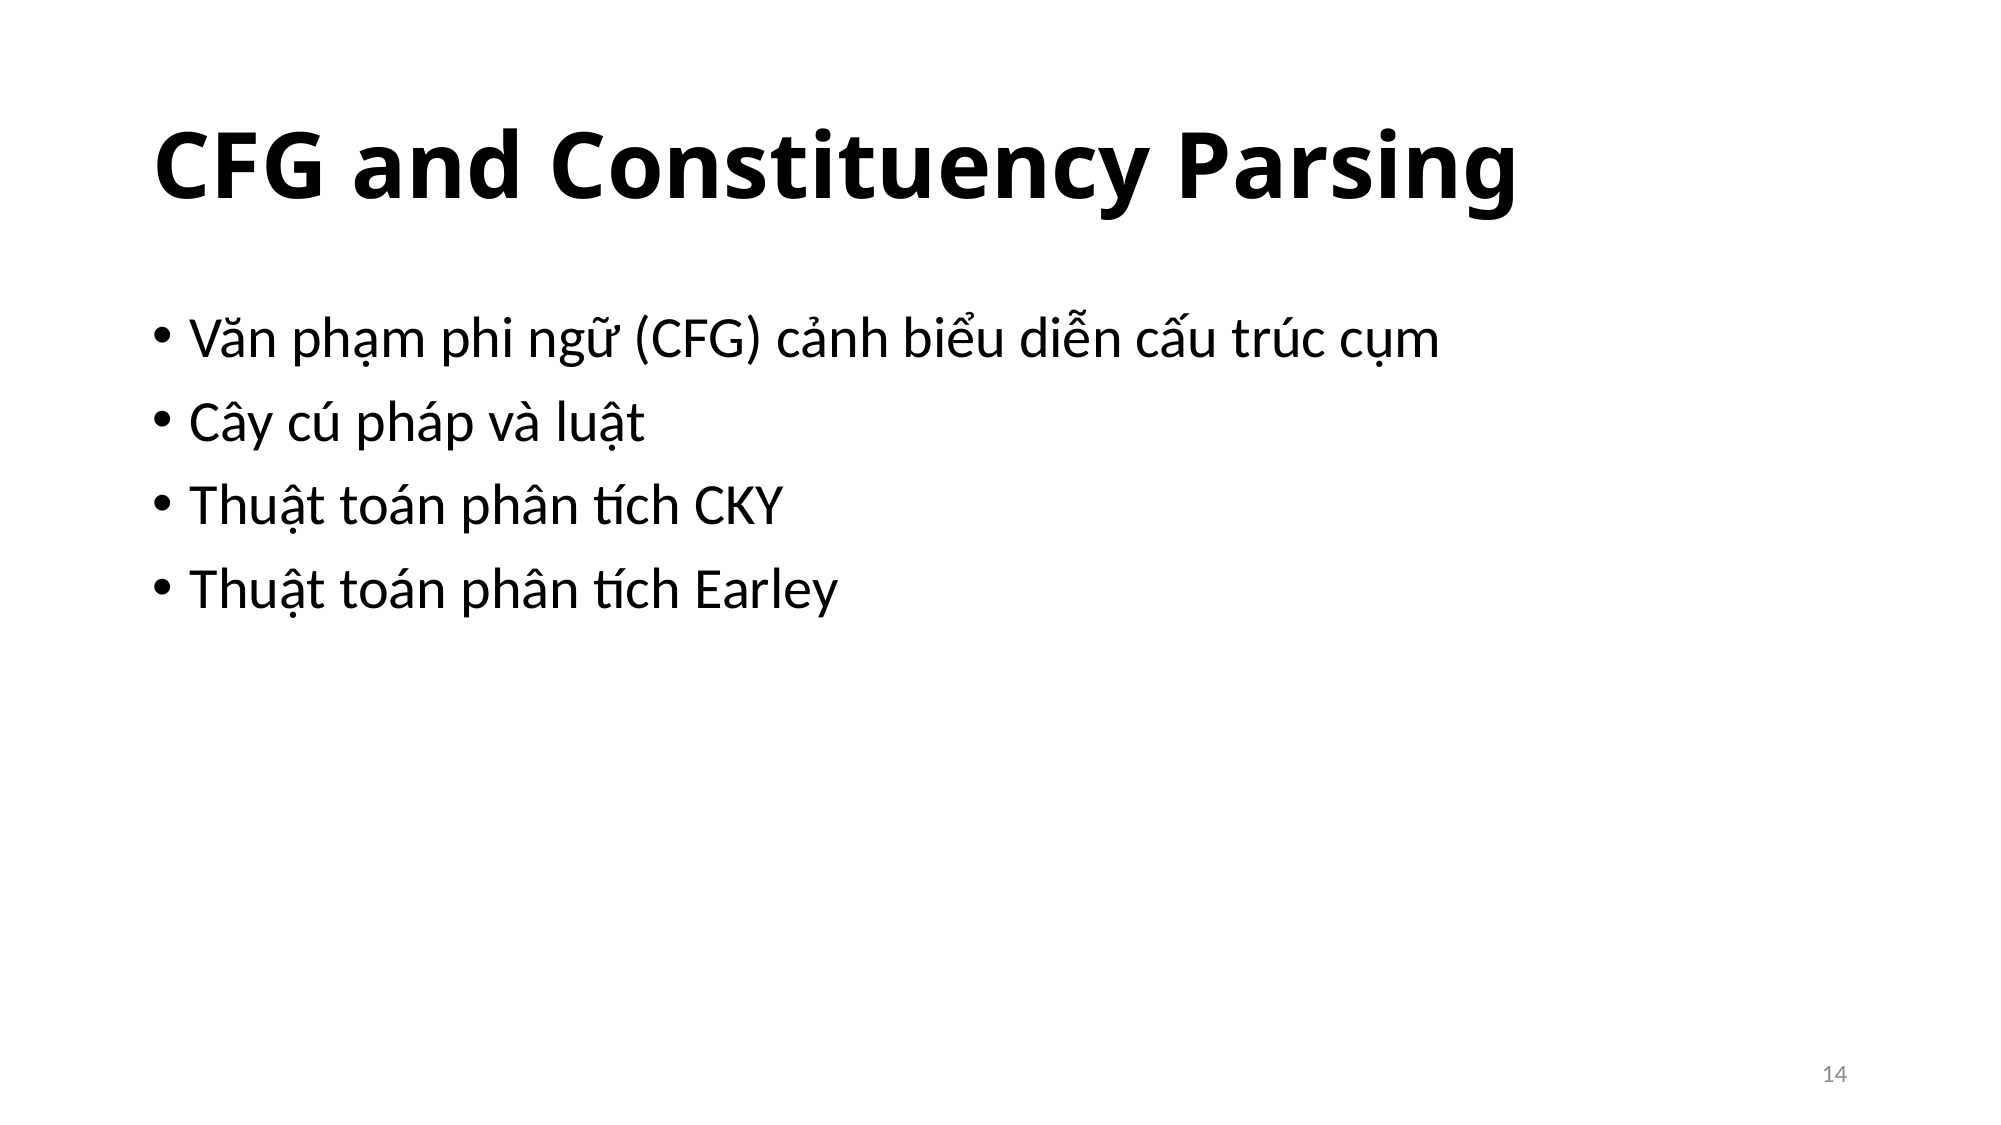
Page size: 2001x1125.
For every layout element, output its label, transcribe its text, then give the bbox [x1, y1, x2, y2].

slide_number 14 [1412, 1042, 1863, 1103]
list Văn phạm phi ngữ (CFG) cảnh biểu diễn cấu trúc cụm Cây cú pháp và luật Thuật toán phân tích CKY Thuật toán phân tích Earley [137, 299, 1863, 1014]
title CFG and Constituency Parsing [137, 59, 1863, 278]
